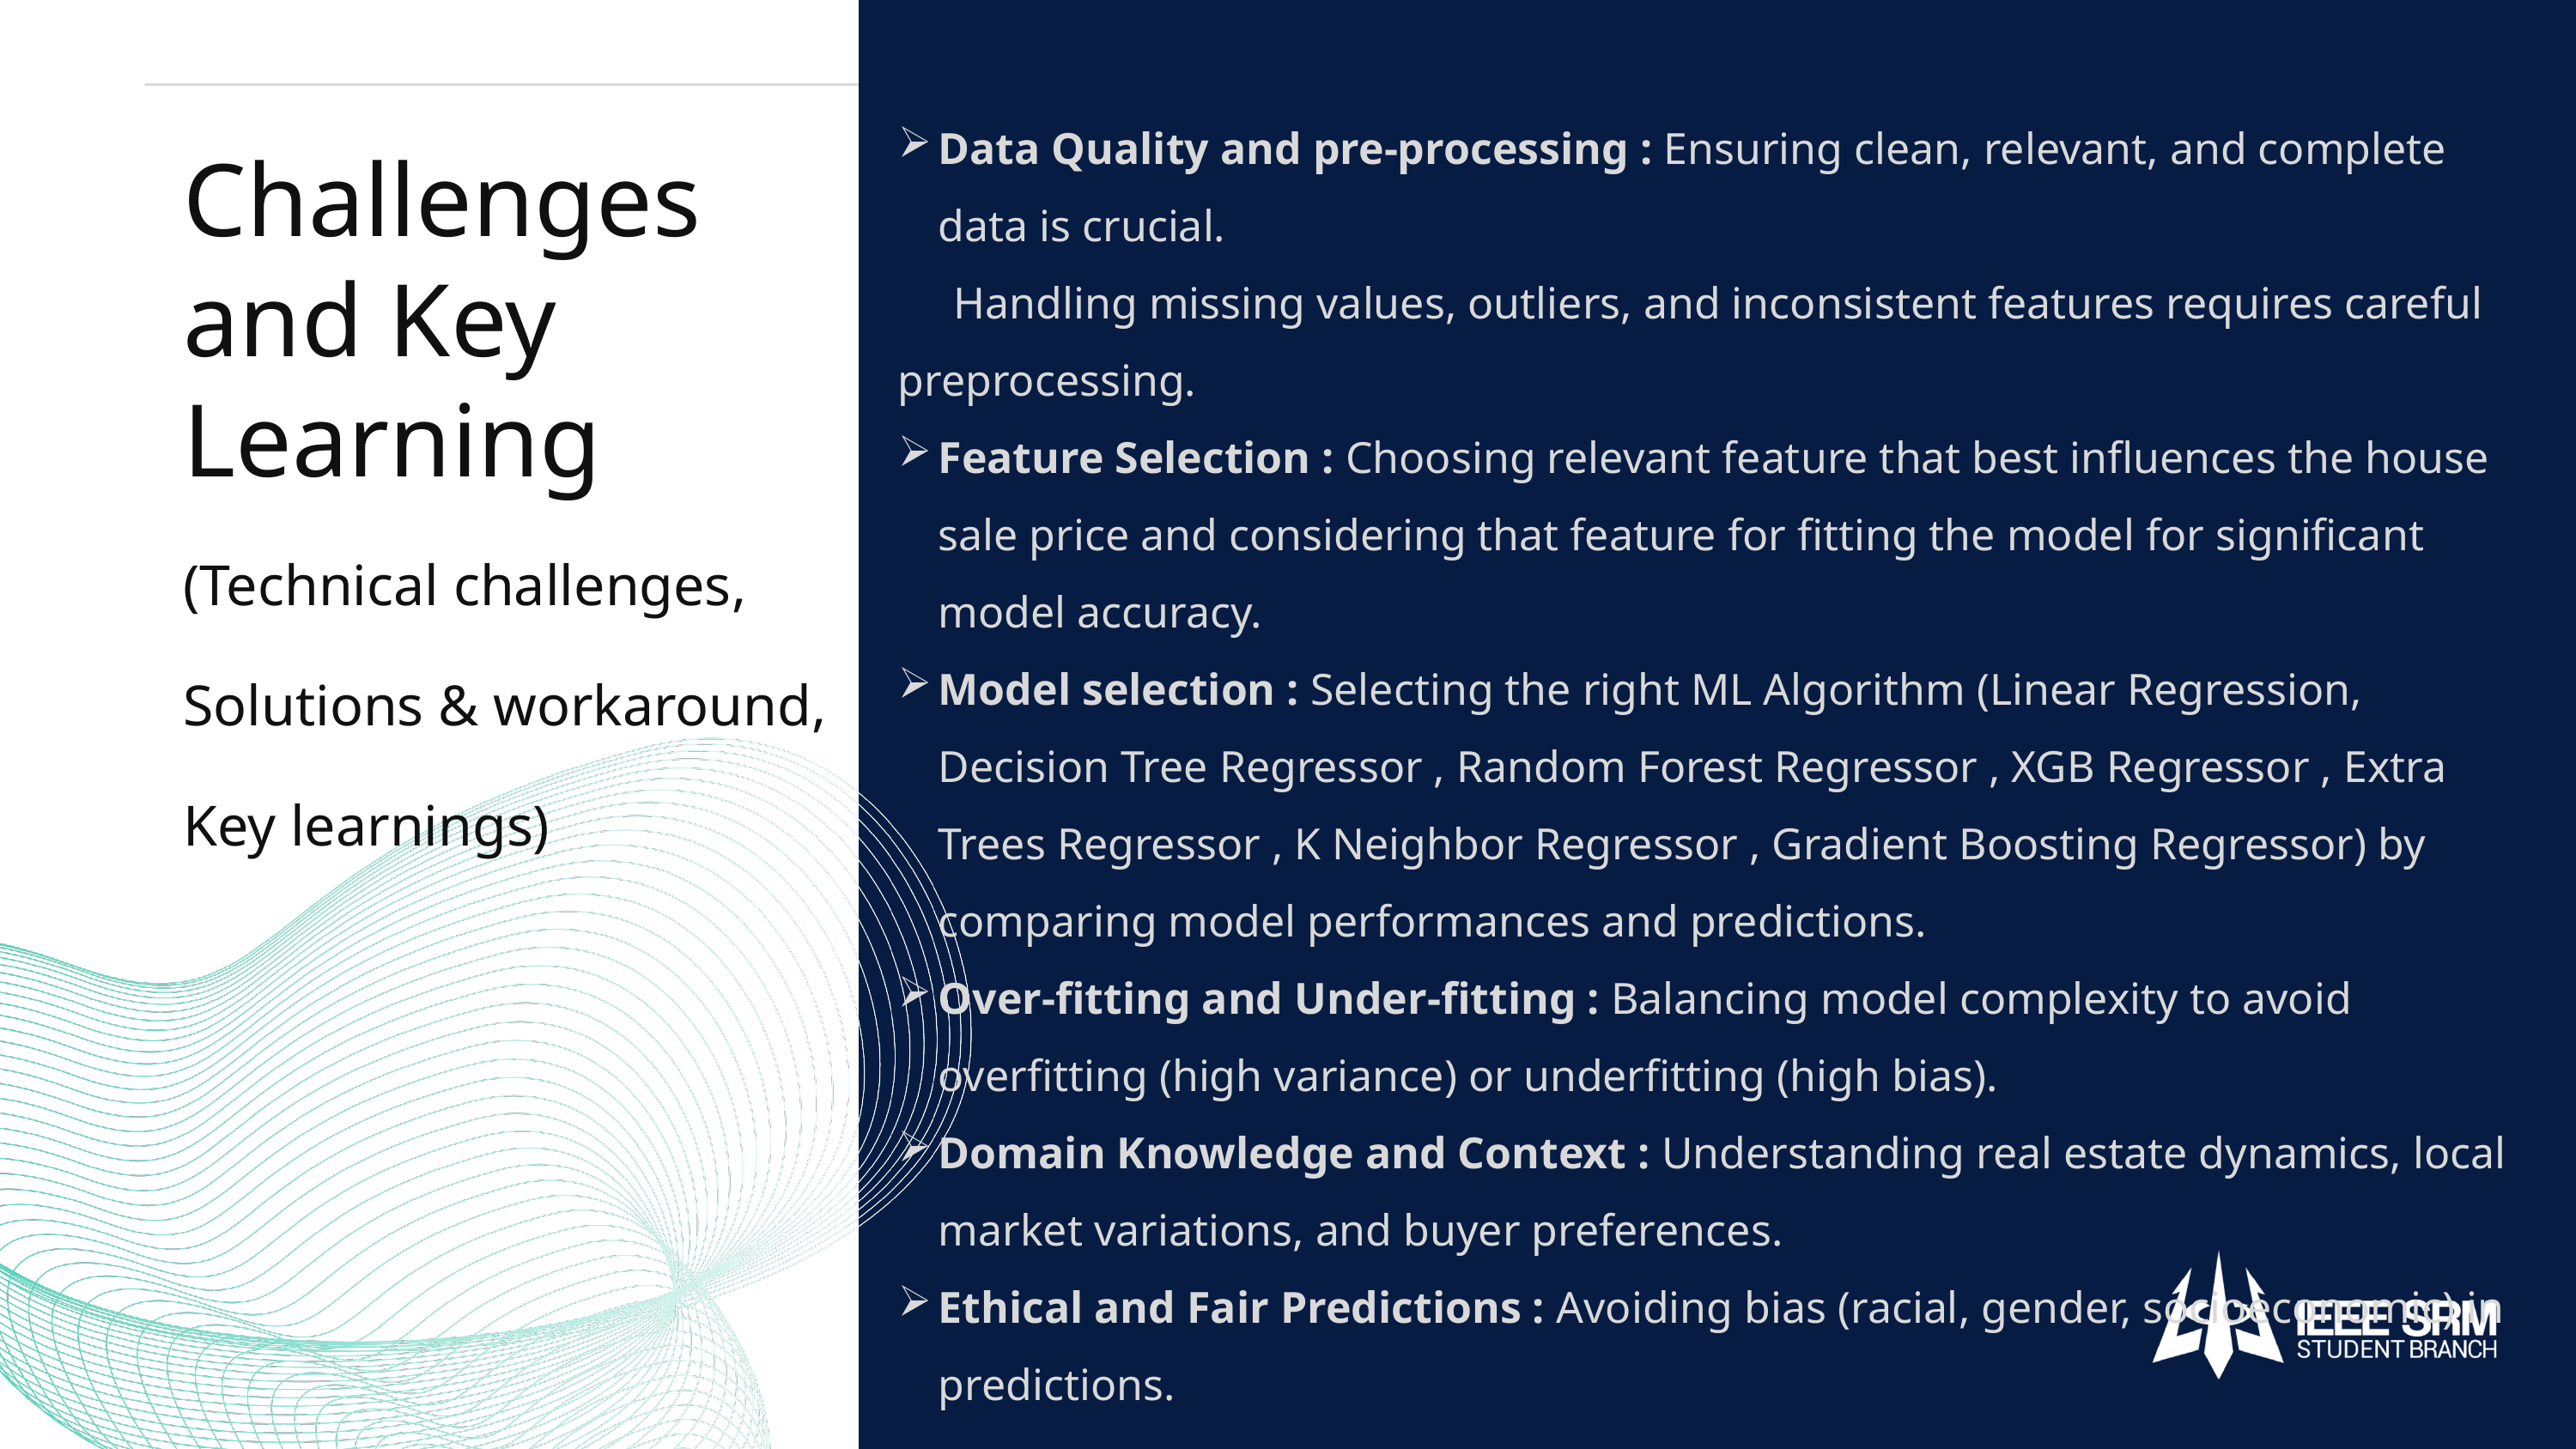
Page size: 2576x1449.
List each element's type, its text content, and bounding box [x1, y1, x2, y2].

picture [2136, 1234, 2512, 1390]
text_box [0, 735, 854, 1449]
text_box Challenges and Key Learning (Technical challenges, Solutions & workaround, Key learnings) [183, 136, 838, 858]
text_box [858, 0, 2576, 1449]
